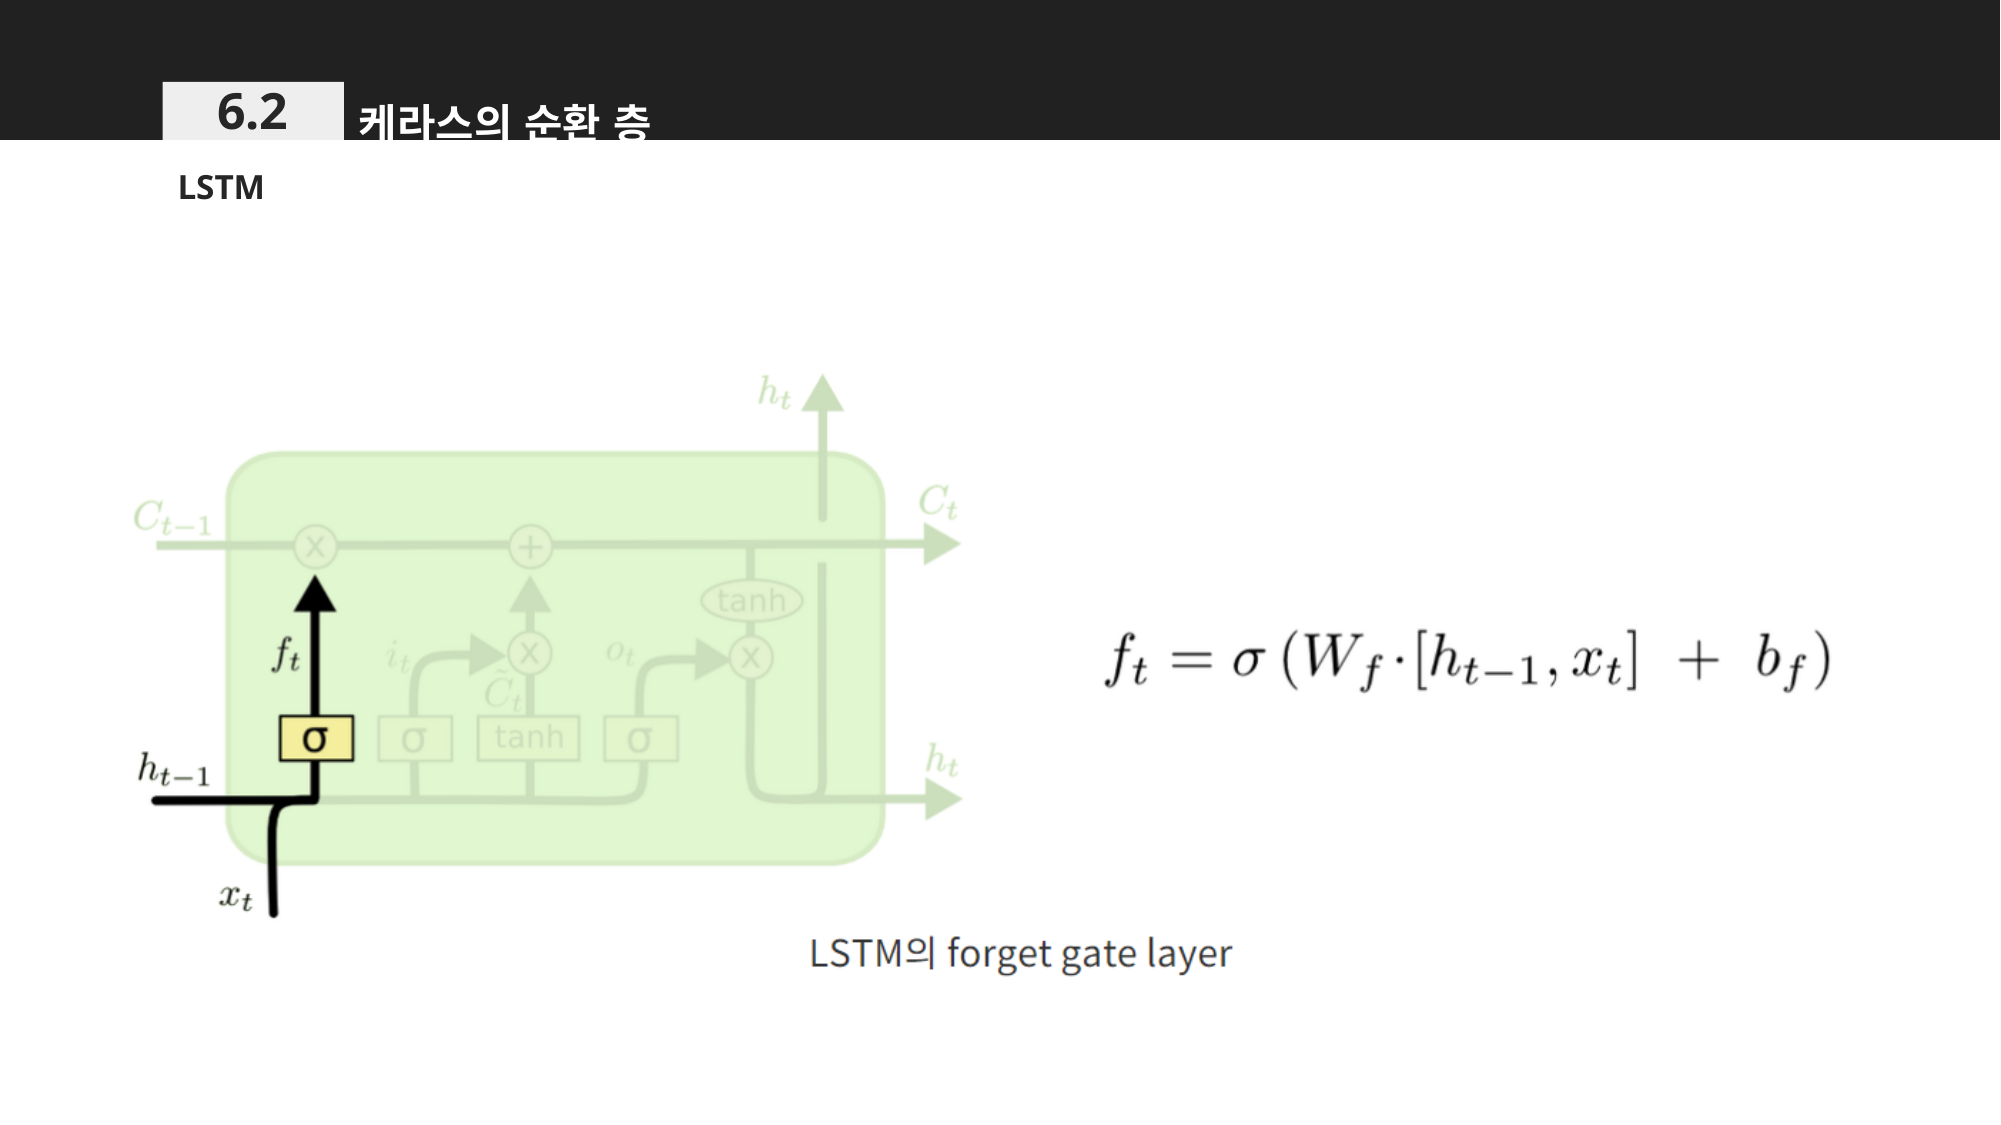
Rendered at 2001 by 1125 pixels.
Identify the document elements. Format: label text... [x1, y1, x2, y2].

text_box LSTM [162, 138, 955, 214]
text_box 케라스의 순환 층 [343, 65, 1180, 156]
text_box [0, 0, 2000, 141]
text_box [304, 81, 345, 138]
text_box [161, 81, 202, 141]
text_box 6.2 [202, 72, 304, 138]
picture [103, 338, 1860, 991]
